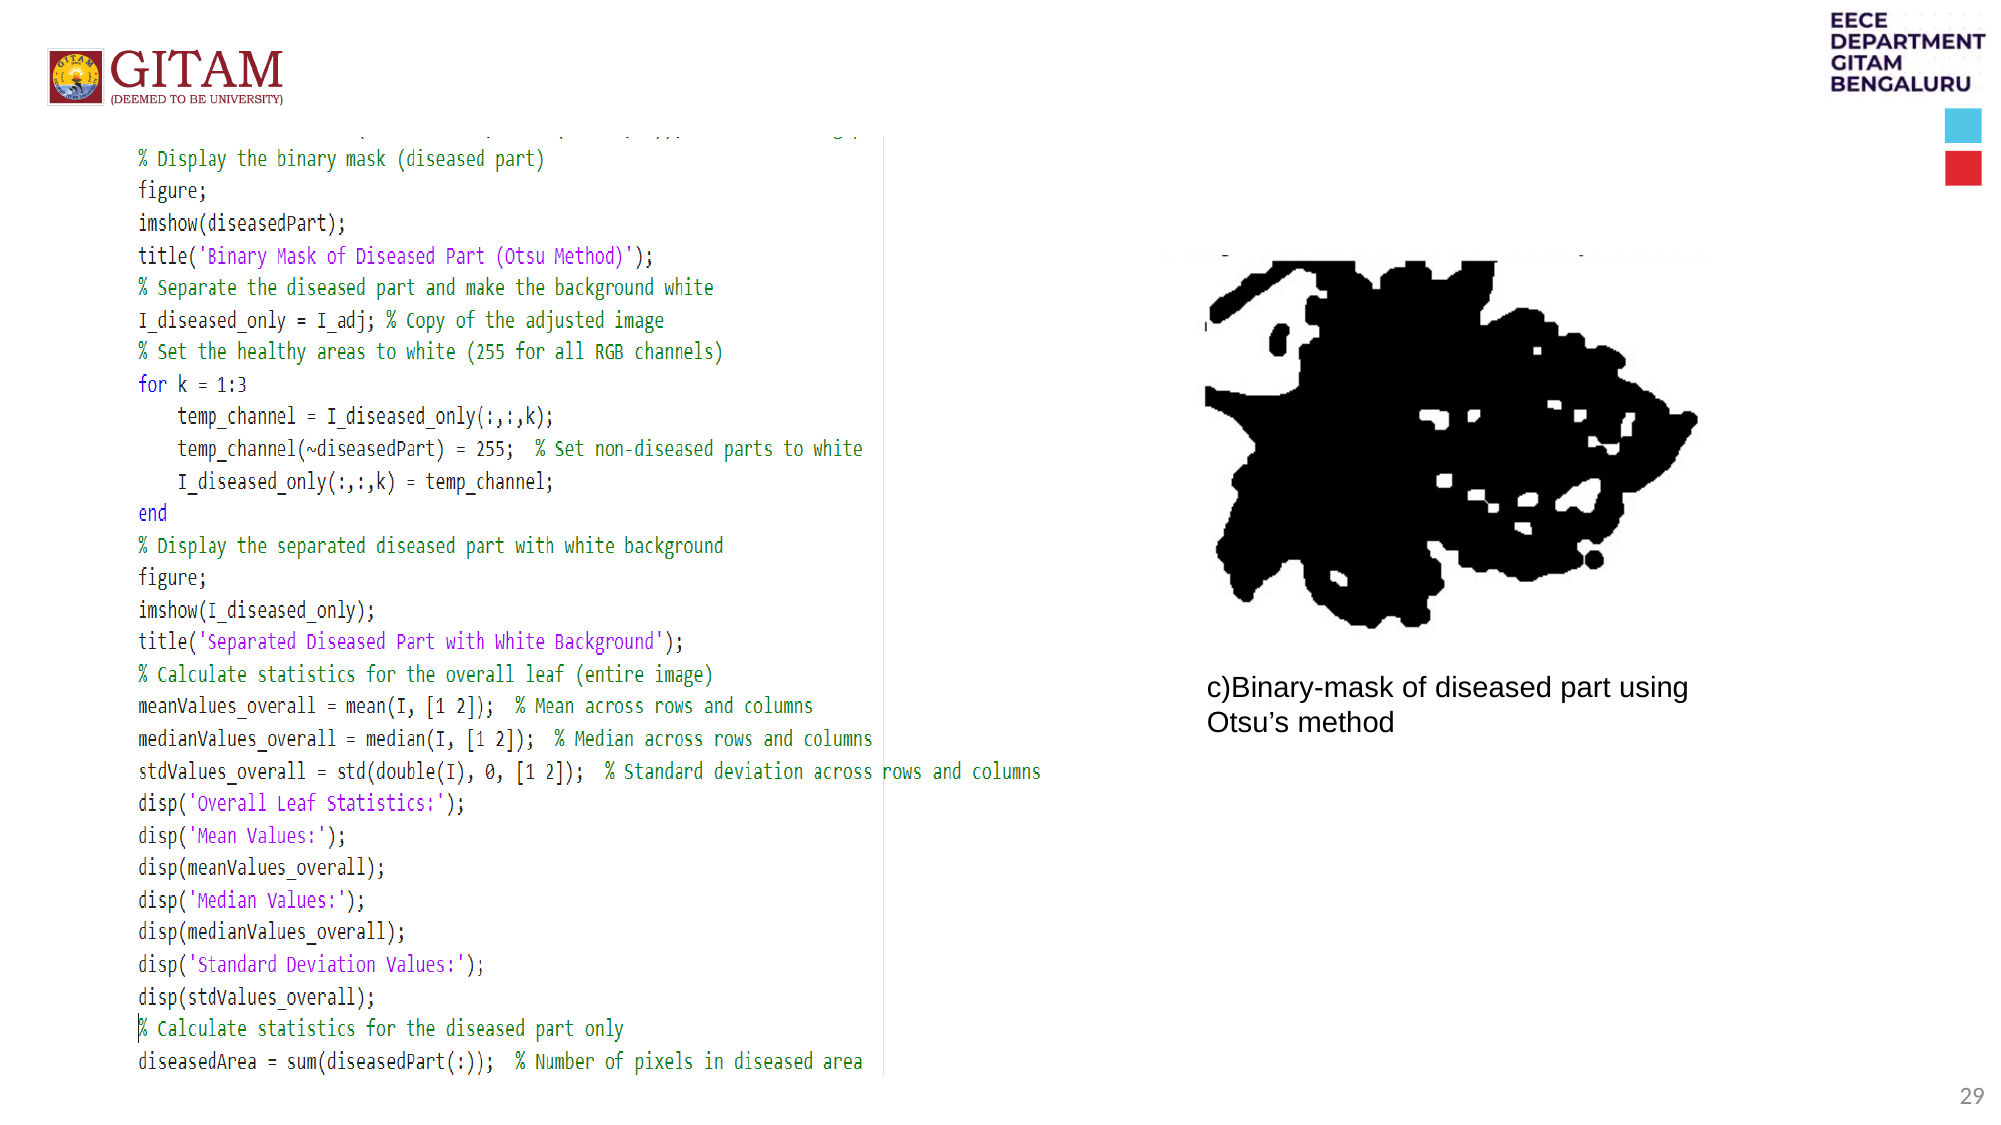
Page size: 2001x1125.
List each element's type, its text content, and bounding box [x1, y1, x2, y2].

picture [43, 42, 290, 112]
slide_number 29 [1550, 1065, 2000, 1125]
picture [1153, 255, 1709, 662]
picture [113, 137, 1048, 1090]
text_box c)Binary-mask of diseased part using Otsu’s method [1192, 670, 1705, 746]
picture [1824, 1, 2000, 101]
